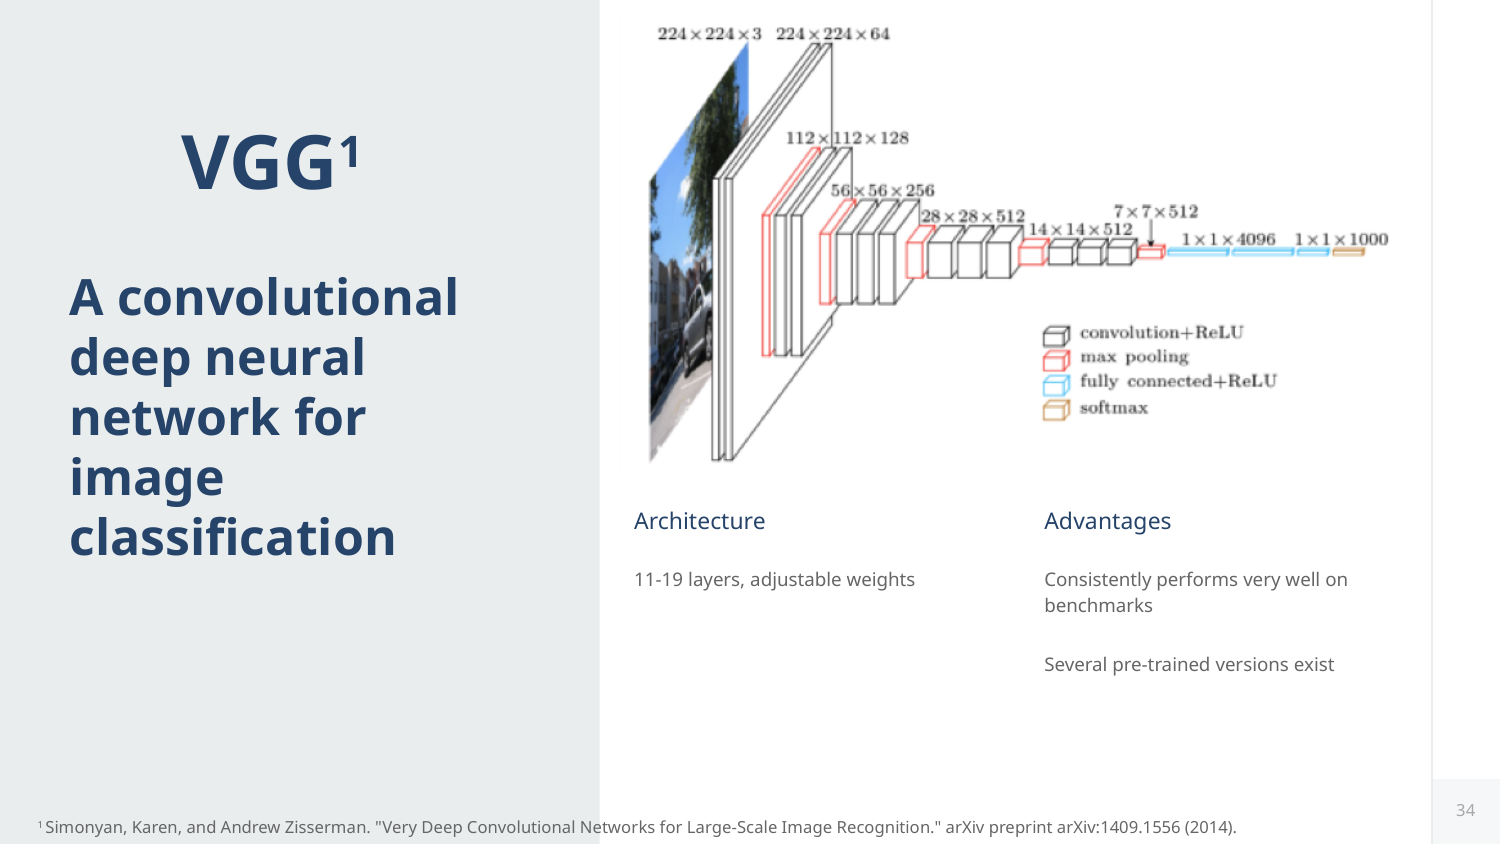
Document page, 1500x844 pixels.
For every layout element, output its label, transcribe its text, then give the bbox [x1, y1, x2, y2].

subtitle Architecture [619, 487, 1010, 543]
list 1 Simonyan, Karen, and Andrew Zisserman. "Very Deep Convolutional Networks for Large-Scale Image Recognition." arXiv preprint arXiv:1409.1556 (2014). [22, 798, 1428, 835]
list Consistently performs very well on benchmarks Several pre-trained versions exist [1029, 549, 1428, 670]
title VGG1 A convolutional deep neural network for image classification [54, 99, 491, 703]
subtitle Advantages [1029, 487, 1420, 543]
slide_number ‹#› [1400, 779, 1491, 844]
list 11-19 layers, adjustable weights [619, 549, 1017, 670]
picture [618, 11, 1410, 477]
